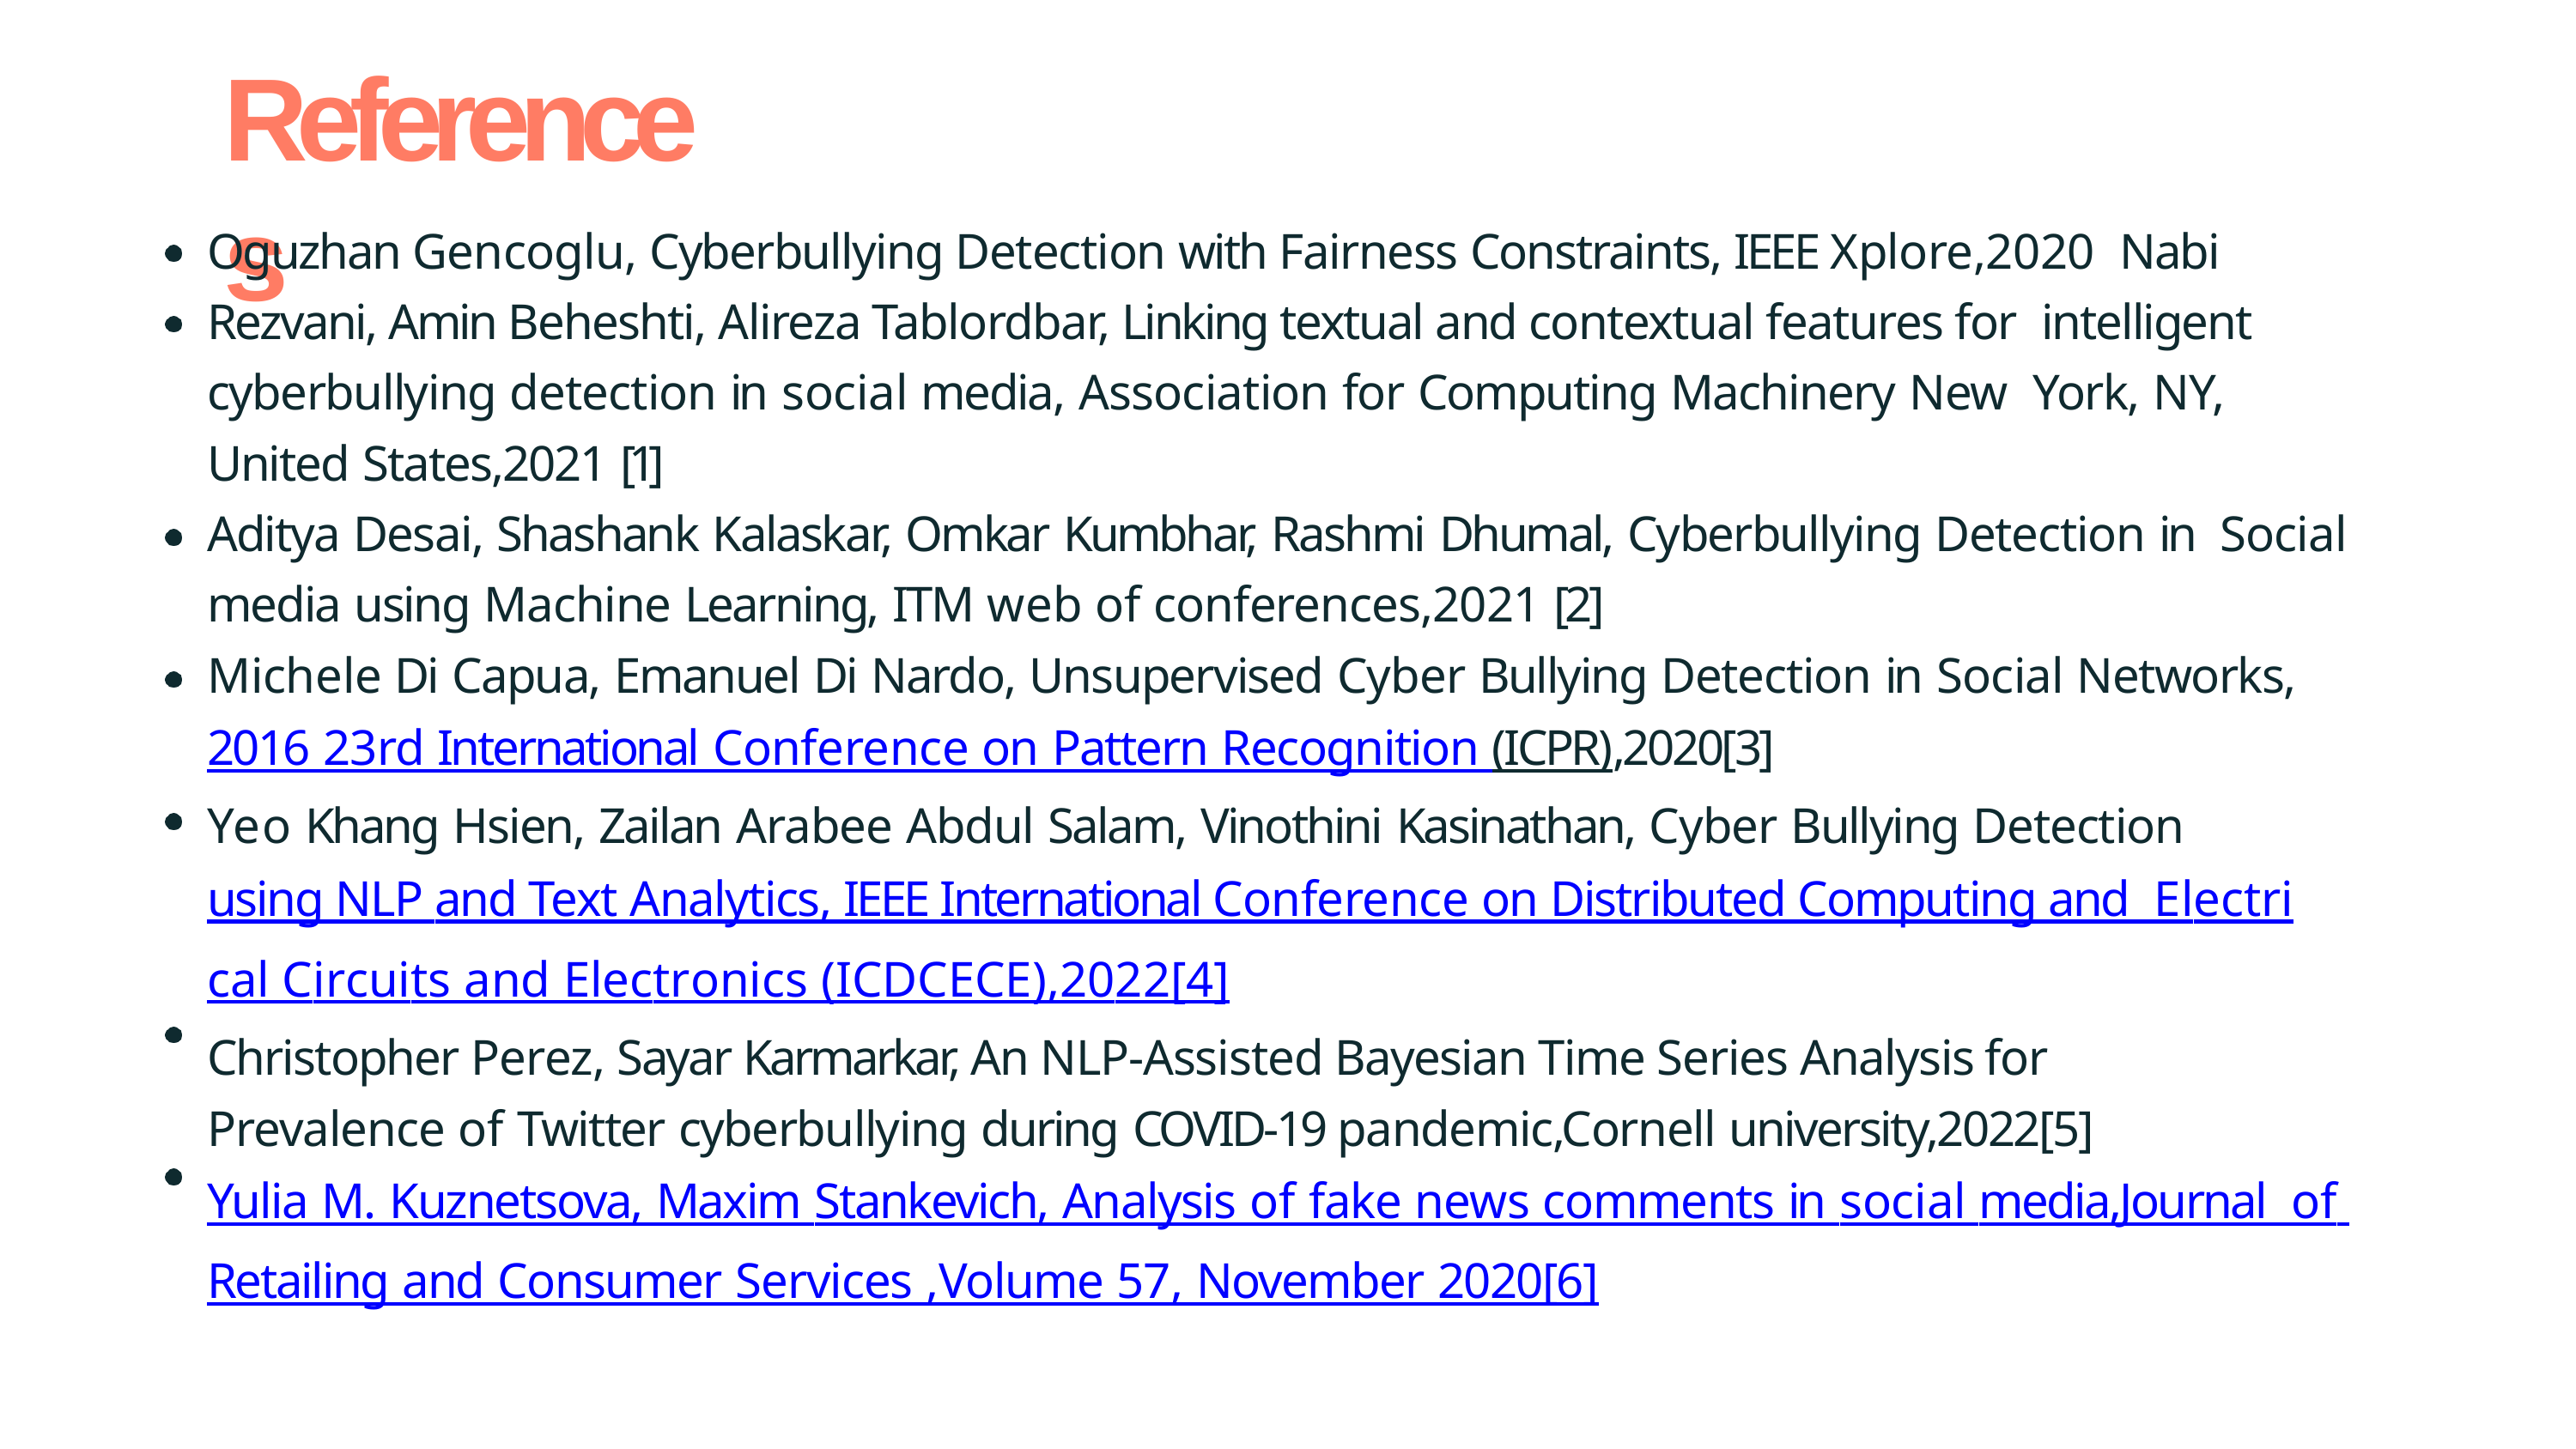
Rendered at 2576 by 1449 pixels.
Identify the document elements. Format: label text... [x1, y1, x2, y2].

text_box Oguzhan Gencoglu, Cyberbullying Detection with Fairness Constraints, IEEE Xplore,2020 Nabi Rezvani, Amin Beheshti, Alireza Tablordbar, Linking textual and contextual features for intelligent cyberbullying detection in social media, Association for Computing Machinery New York, NY, United States,2021 [1] Aditya Desai, Shashank Kalaskar, Omkar Kumbhar, Rashmi Dhumal, Cyberbullying Detection in Social media using Machine Learning, ITM web of conferences,2021 [2] Michele Di Capua, Emanuel Di Nardo, Unsupervised Cyber Bullying Detection in Social Networks, 2016 23rd International Conference on Pattern Recognition (ICPR),2020[3] Yeo Khang Hsien, Zailan Arabee Abdul Salam, Vinothini Kasinathan, Cyber Bullying Detection using NLP and Text Analytics, IEEE International Conference on Distributed Computing and Electrical Circuits and Electronics (ICDCECE),2022[4] Christopher Perez, Sayar Karmarkar, An NLP-Assisted Bayesian Time Series Analysis for Prevalence of Twitter cyberbullying during COVID-19 pandemic,Cornell university,2022[5] Yulia M. Kuznetsova, Maxim Stankevich, Analysis of fake news comments in social media,Journal of Retailing and Consumer Services ,Volume 57, November 2020[6] [205, 205, 2414, 1317]
title References [221, 41, 744, 205]
picture [165, 1027, 182, 1044]
picture [165, 315, 182, 333]
picture [165, 1168, 182, 1185]
picture [165, 670, 182, 688]
picture [165, 245, 182, 262]
picture [165, 813, 182, 830]
picture [165, 529, 182, 546]
